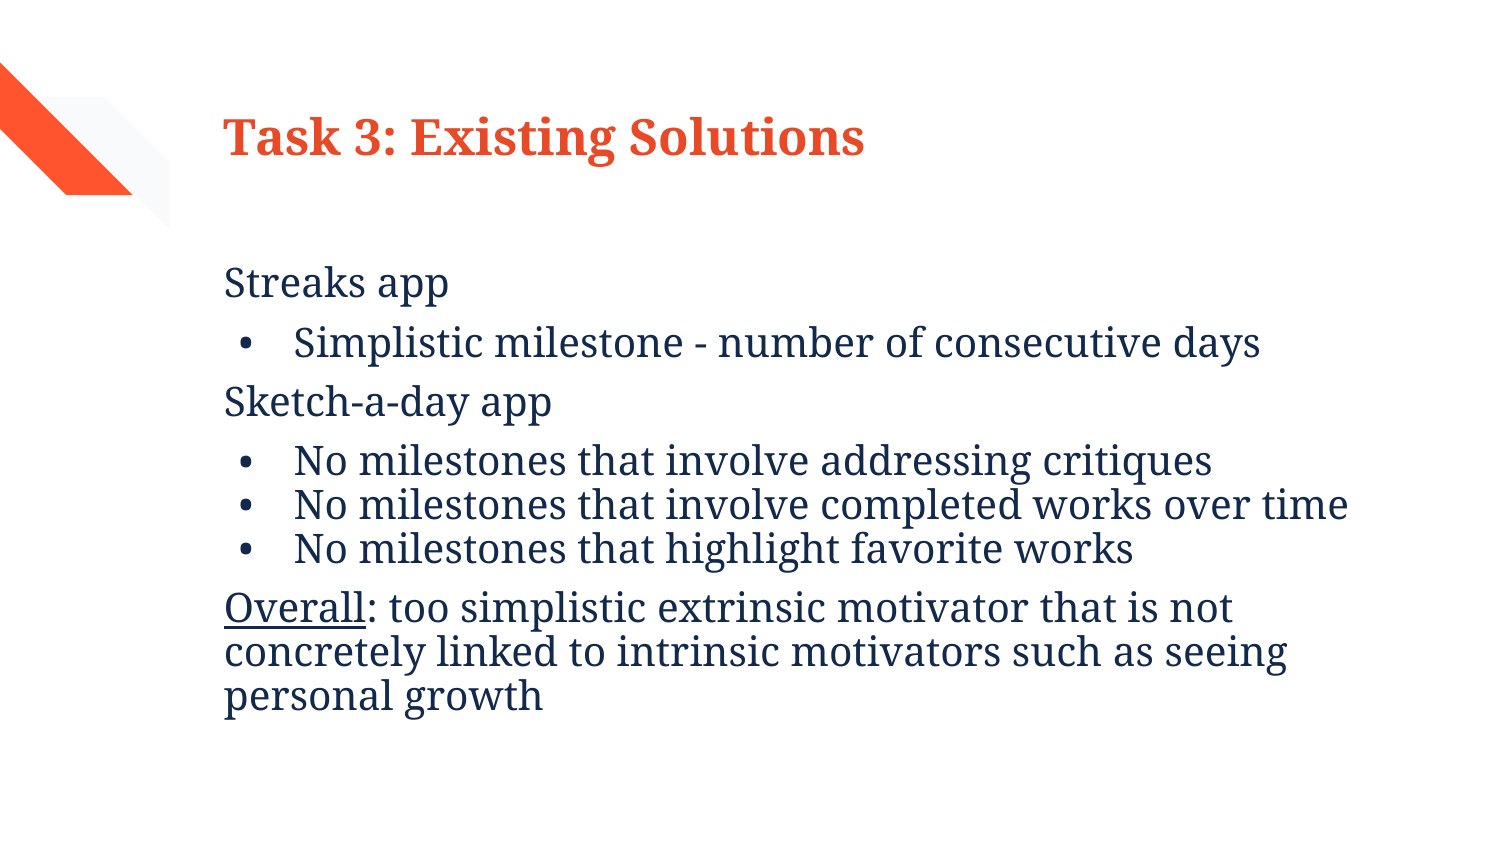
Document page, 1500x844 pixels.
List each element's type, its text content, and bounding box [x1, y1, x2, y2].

title Task 3: Existing Solutions [212, 64, 1368, 215]
list Streaks app Simplistic milestone - number of consecutive days Sketch-a-day app No milestones that involve addressing critiques No milestones that involve completed works over time No milestones that highlight favorite works Overall: too simplistic extrinsic motivator that is not concretely linked to intrinsic motivators such as seeing personal growth [212, 257, 1368, 735]
